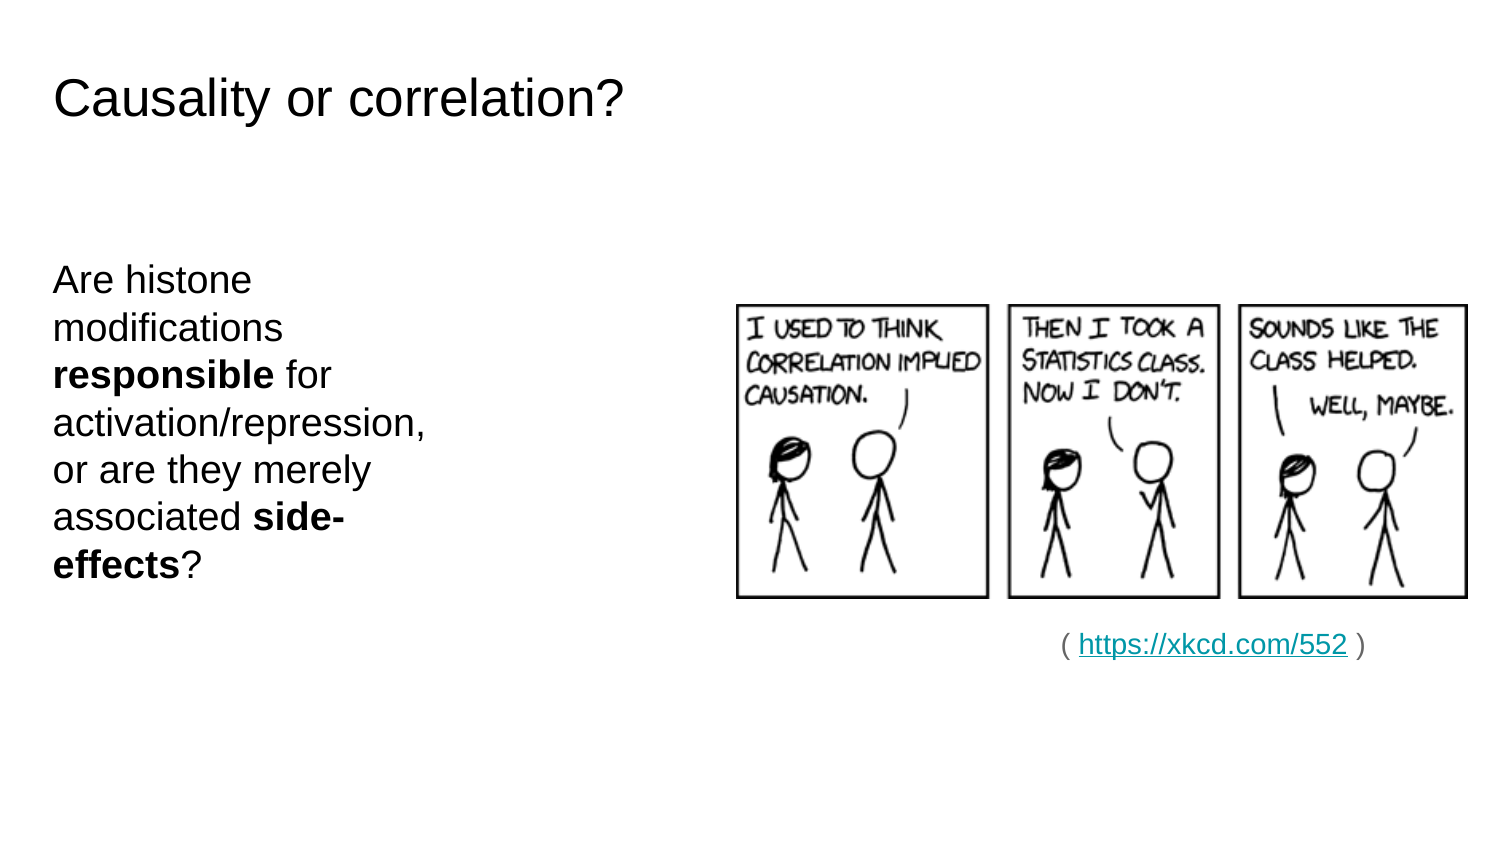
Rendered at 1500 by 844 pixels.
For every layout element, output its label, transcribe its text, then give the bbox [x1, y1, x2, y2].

title Causality or correlation? [38, 48, 1437, 142]
text_box ( https://xkcd.com/552 ) [1045, 609, 1419, 675]
picture [735, 303, 1468, 600]
text_box Are histone modifications responsible for activation/repression, or are they merely associated side-effects? [37, 238, 483, 602]
